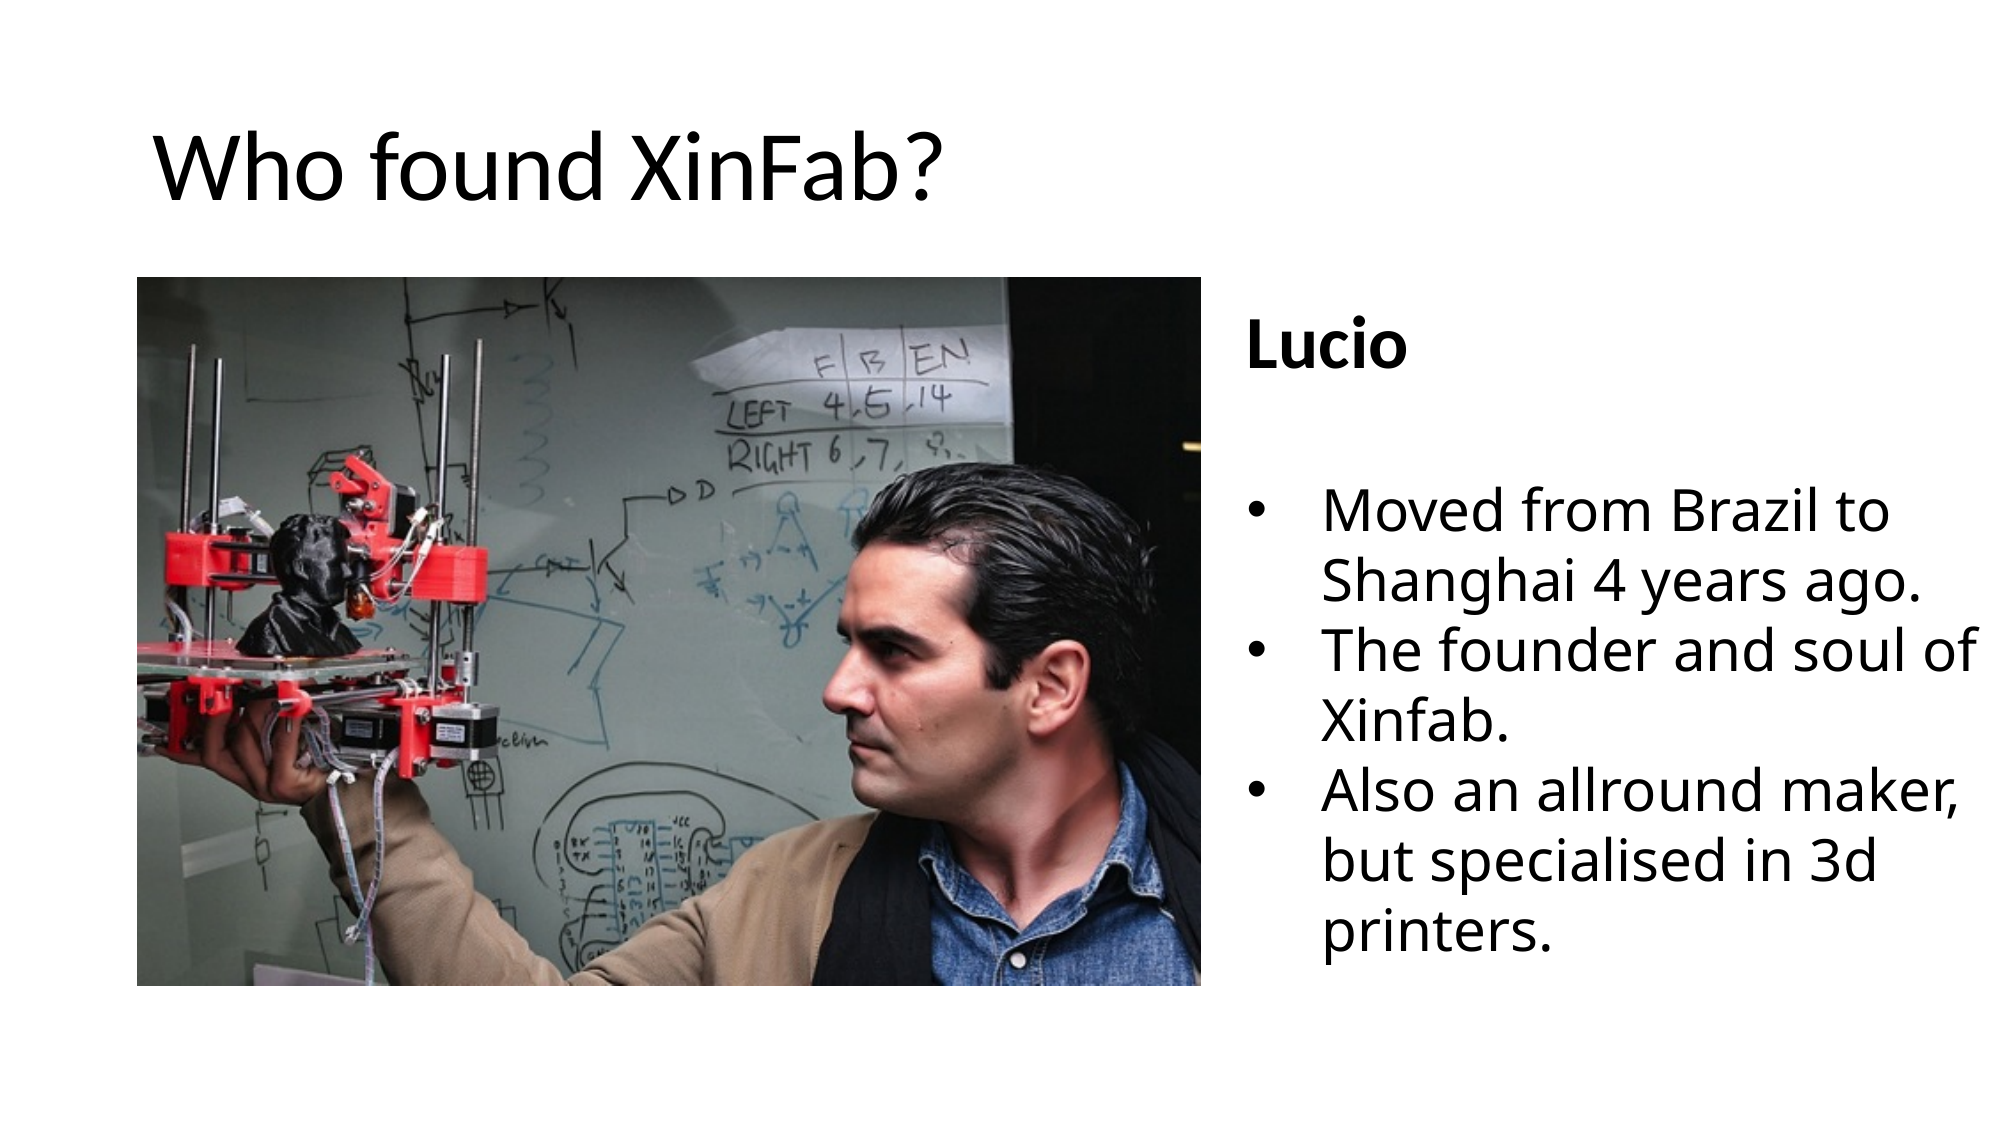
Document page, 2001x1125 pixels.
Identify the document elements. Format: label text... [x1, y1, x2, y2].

picture [137, 277, 1201, 986]
title Who found XinFab? [137, 59, 1863, 278]
text_box Lucio Moved from Brazil to Shanghai 4 years ago. The founder and soul of Xinfab. Also an allround maker, but specialised in 3d printers. [1231, 285, 2000, 971]
